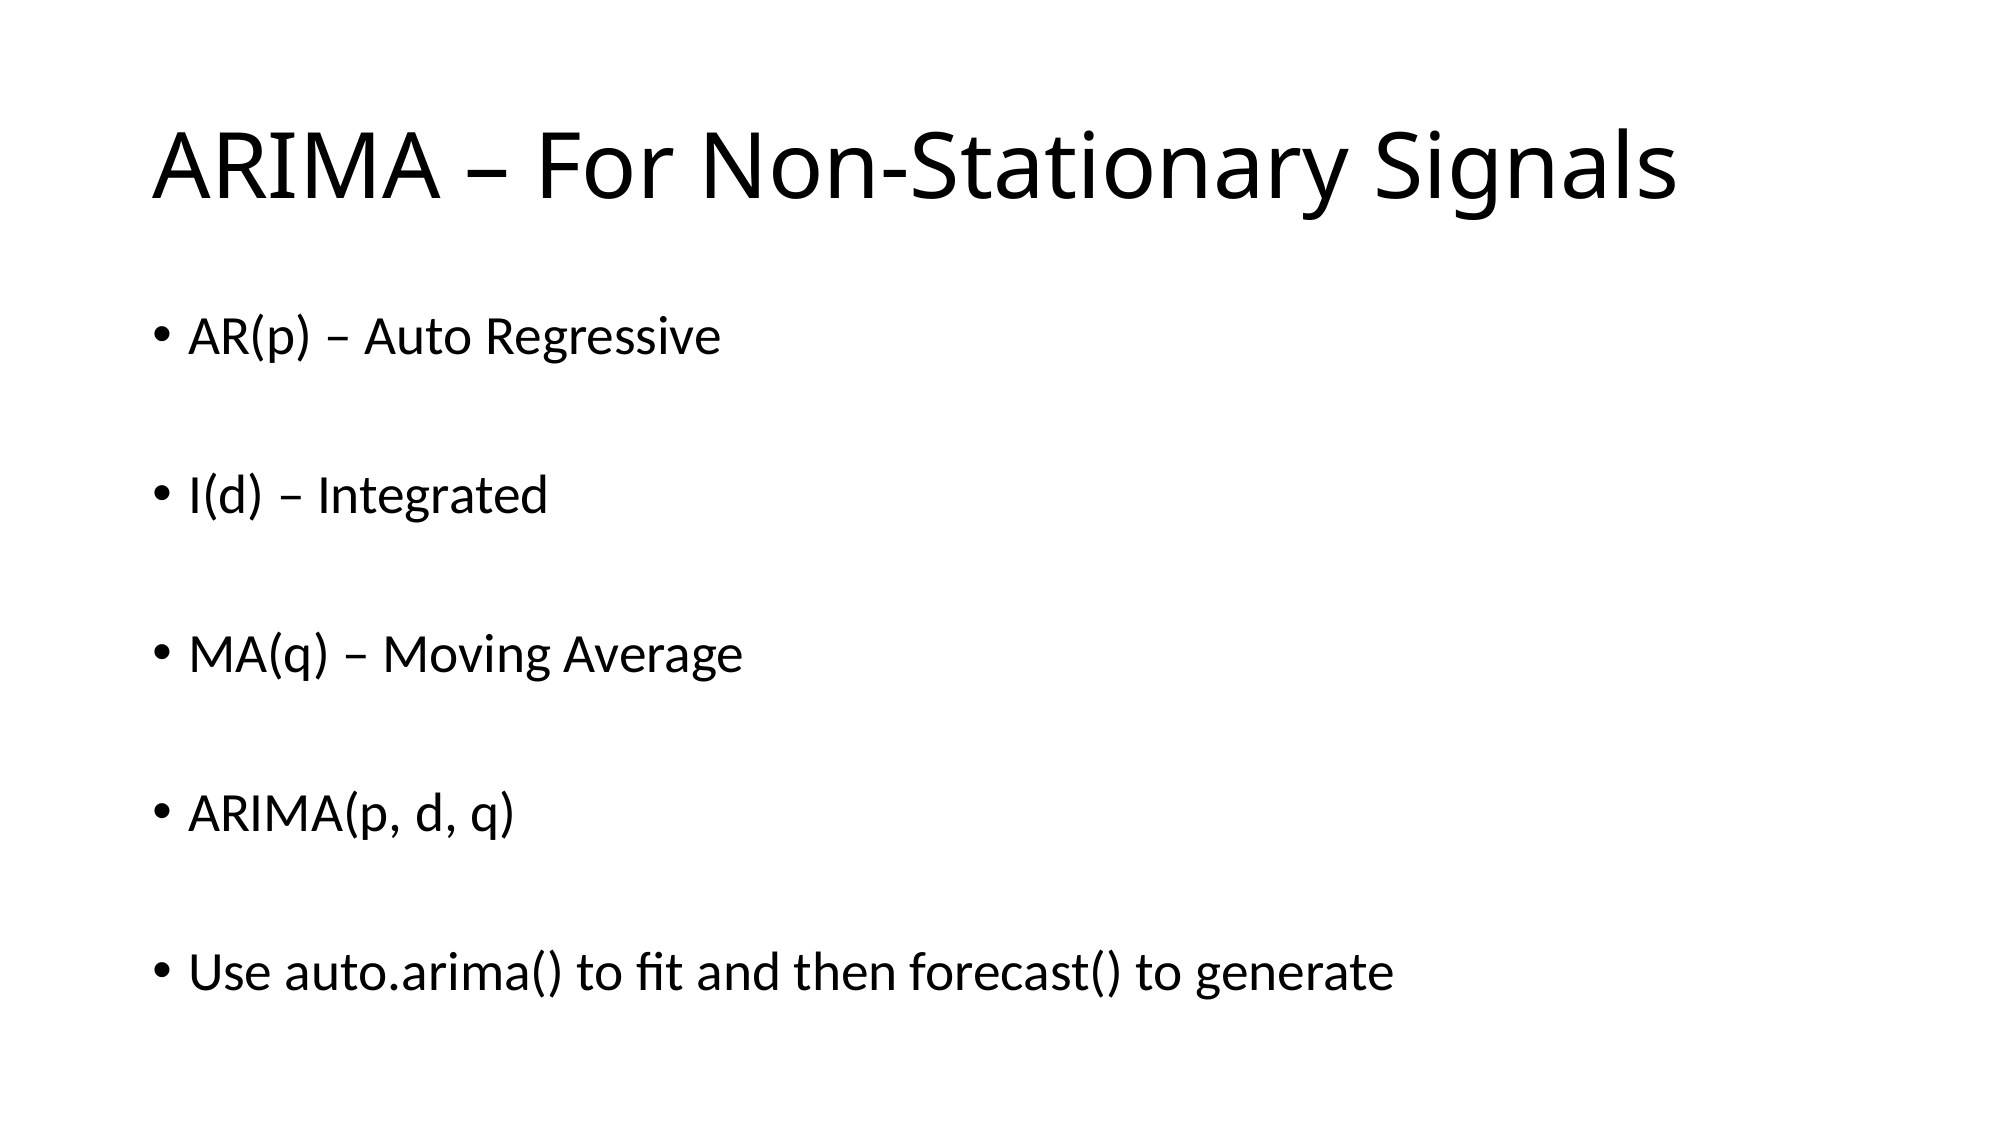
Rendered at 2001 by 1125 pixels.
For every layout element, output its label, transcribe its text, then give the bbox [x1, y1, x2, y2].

title ARIMA – For Non-Stationary Signals [137, 59, 1863, 278]
list AR(p) – Auto Regressive I(d) – Integrated MA(q) – Moving Average ARIMA(p, d, q) Use auto.arima() to fit and then forecast() to generate [137, 299, 1863, 1014]
